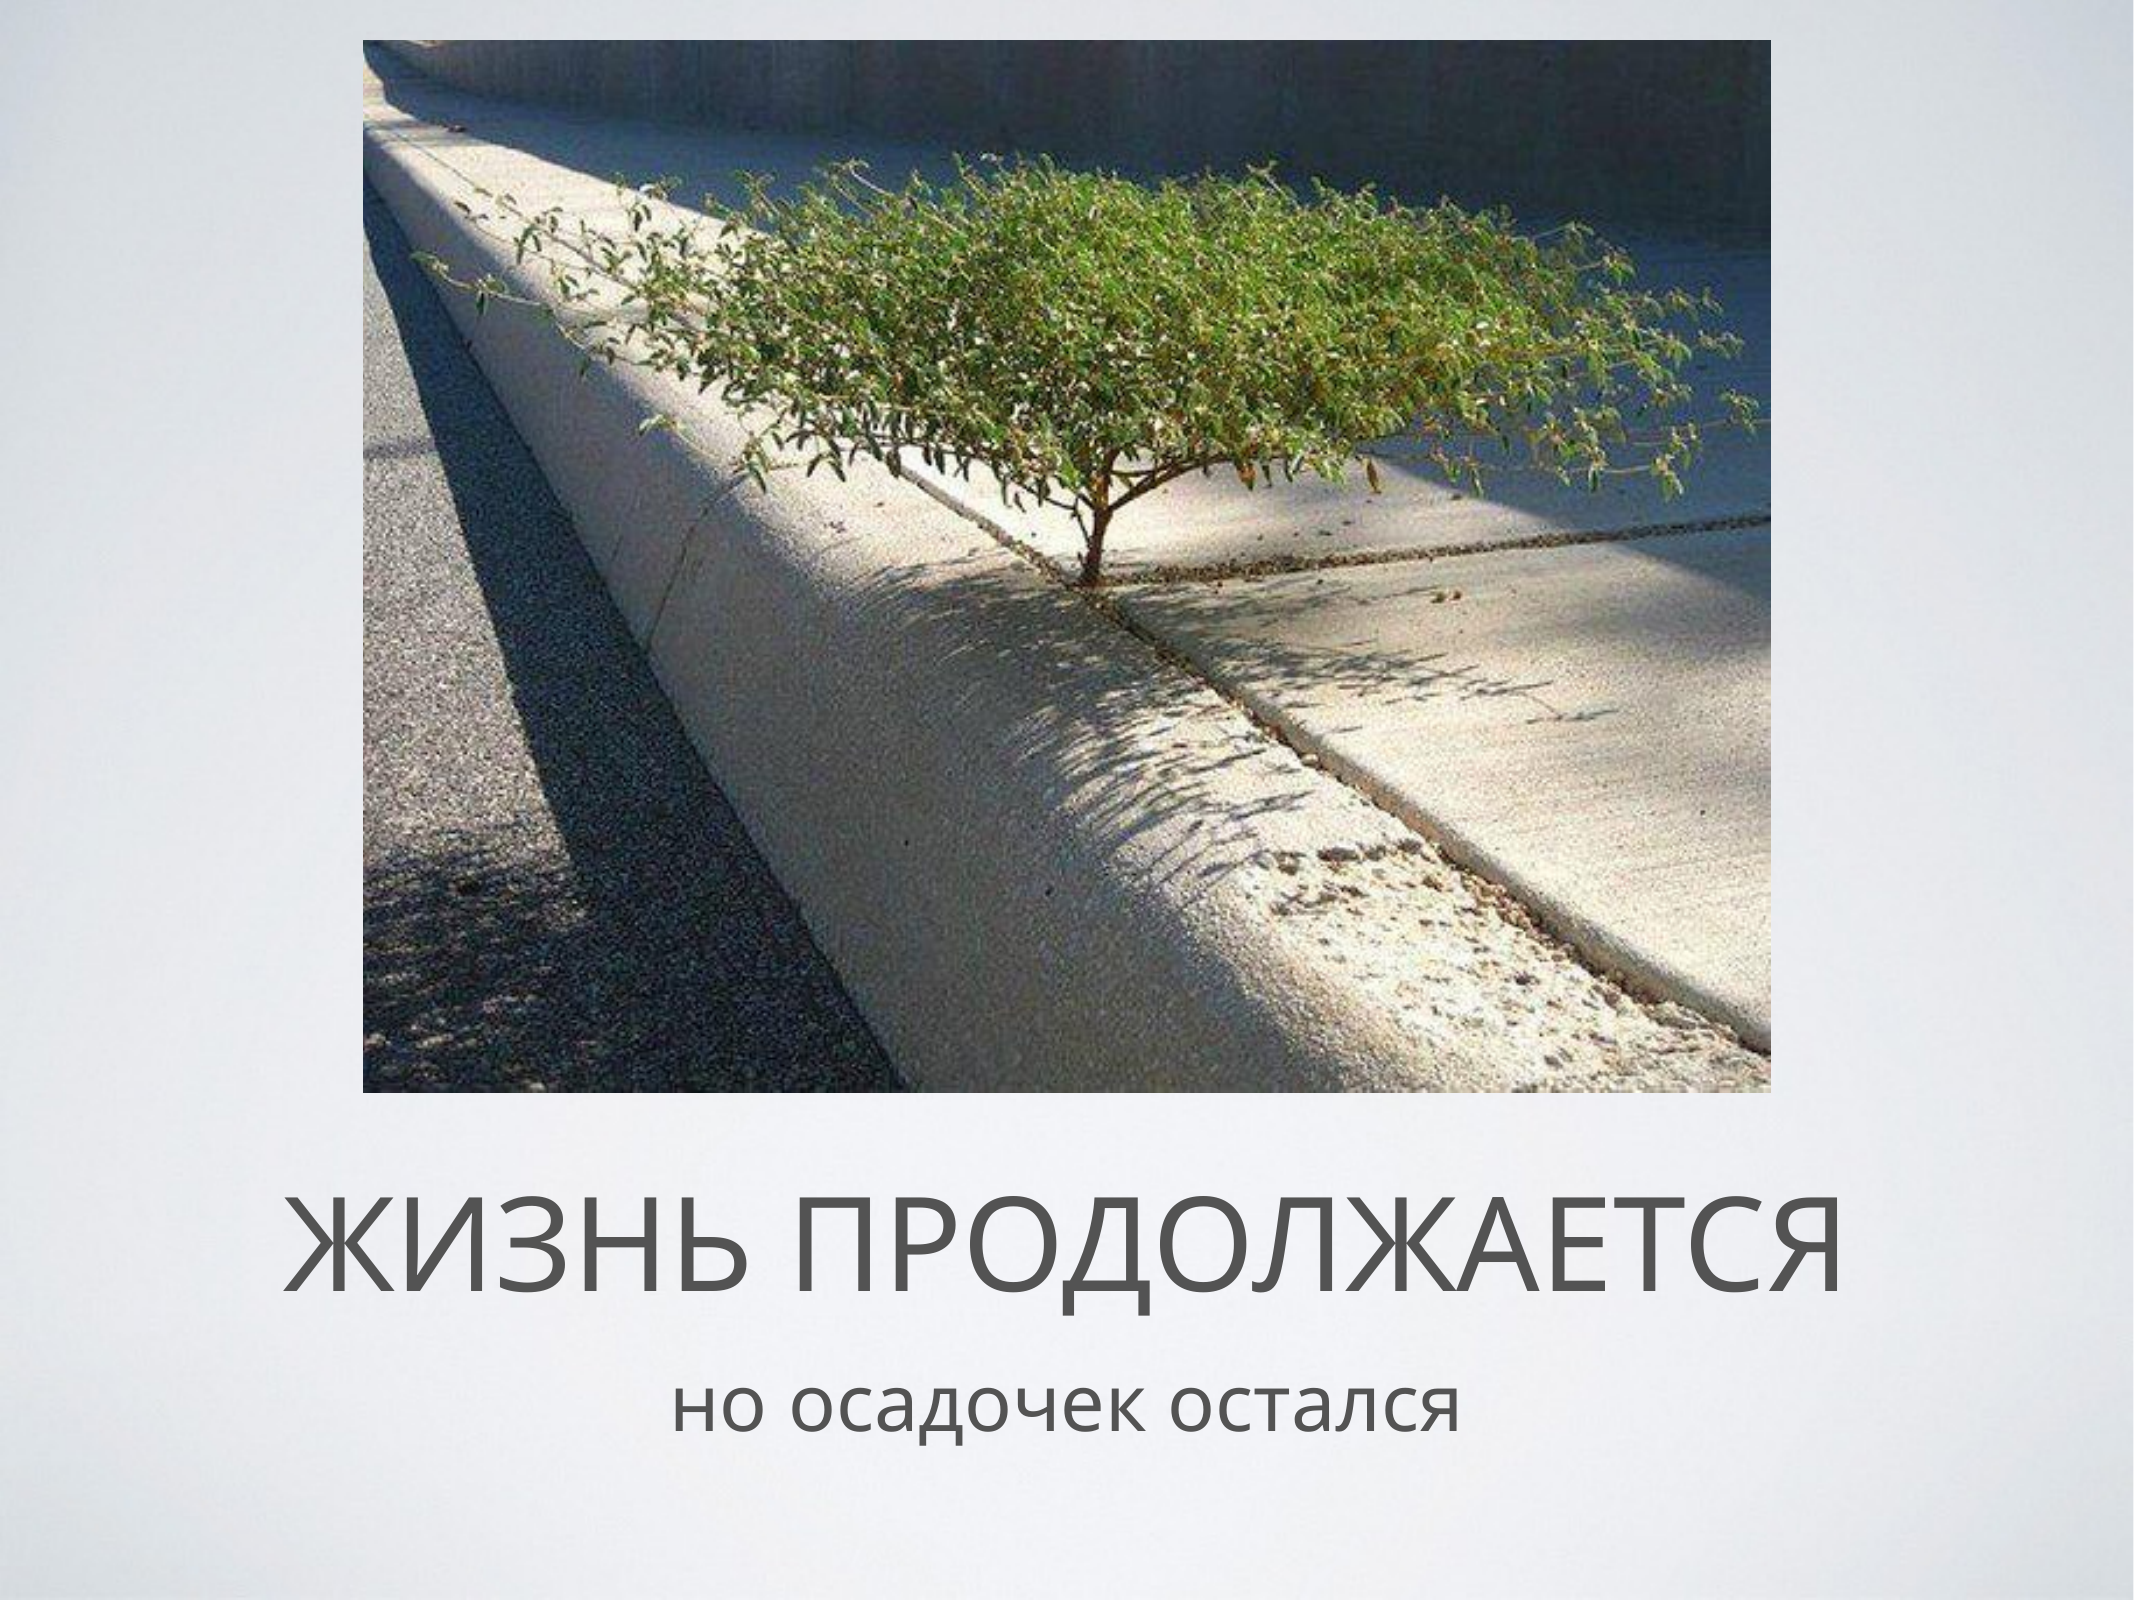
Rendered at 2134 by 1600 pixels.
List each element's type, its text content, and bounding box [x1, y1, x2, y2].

list но осадочек остался [207, 1343, 1926, 1530]
picture [0, 0, 2134, 1600]
title жизнь продолжается [207, 1132, 1926, 1343]
